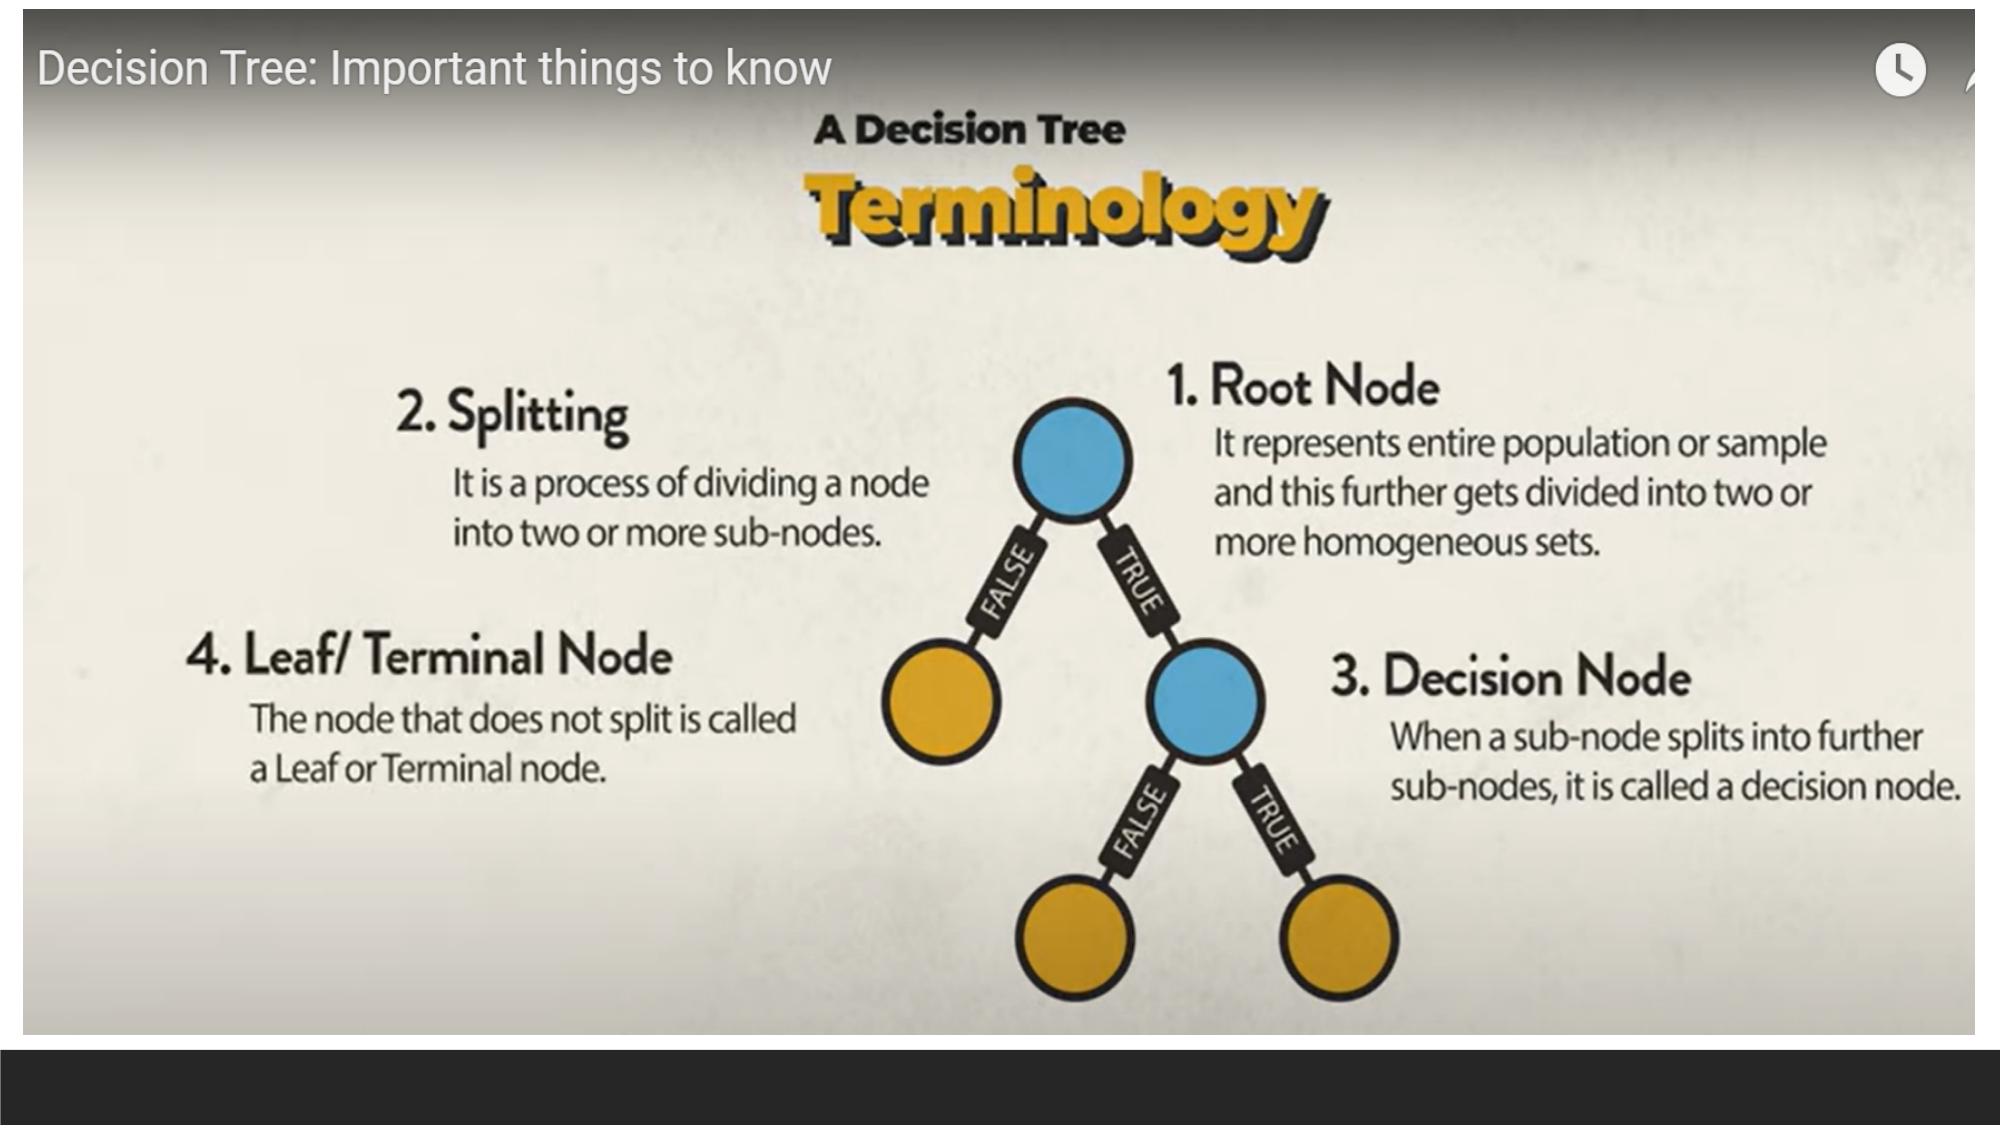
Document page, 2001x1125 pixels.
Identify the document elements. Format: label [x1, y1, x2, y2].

list [22, 9, 1976, 1036]
